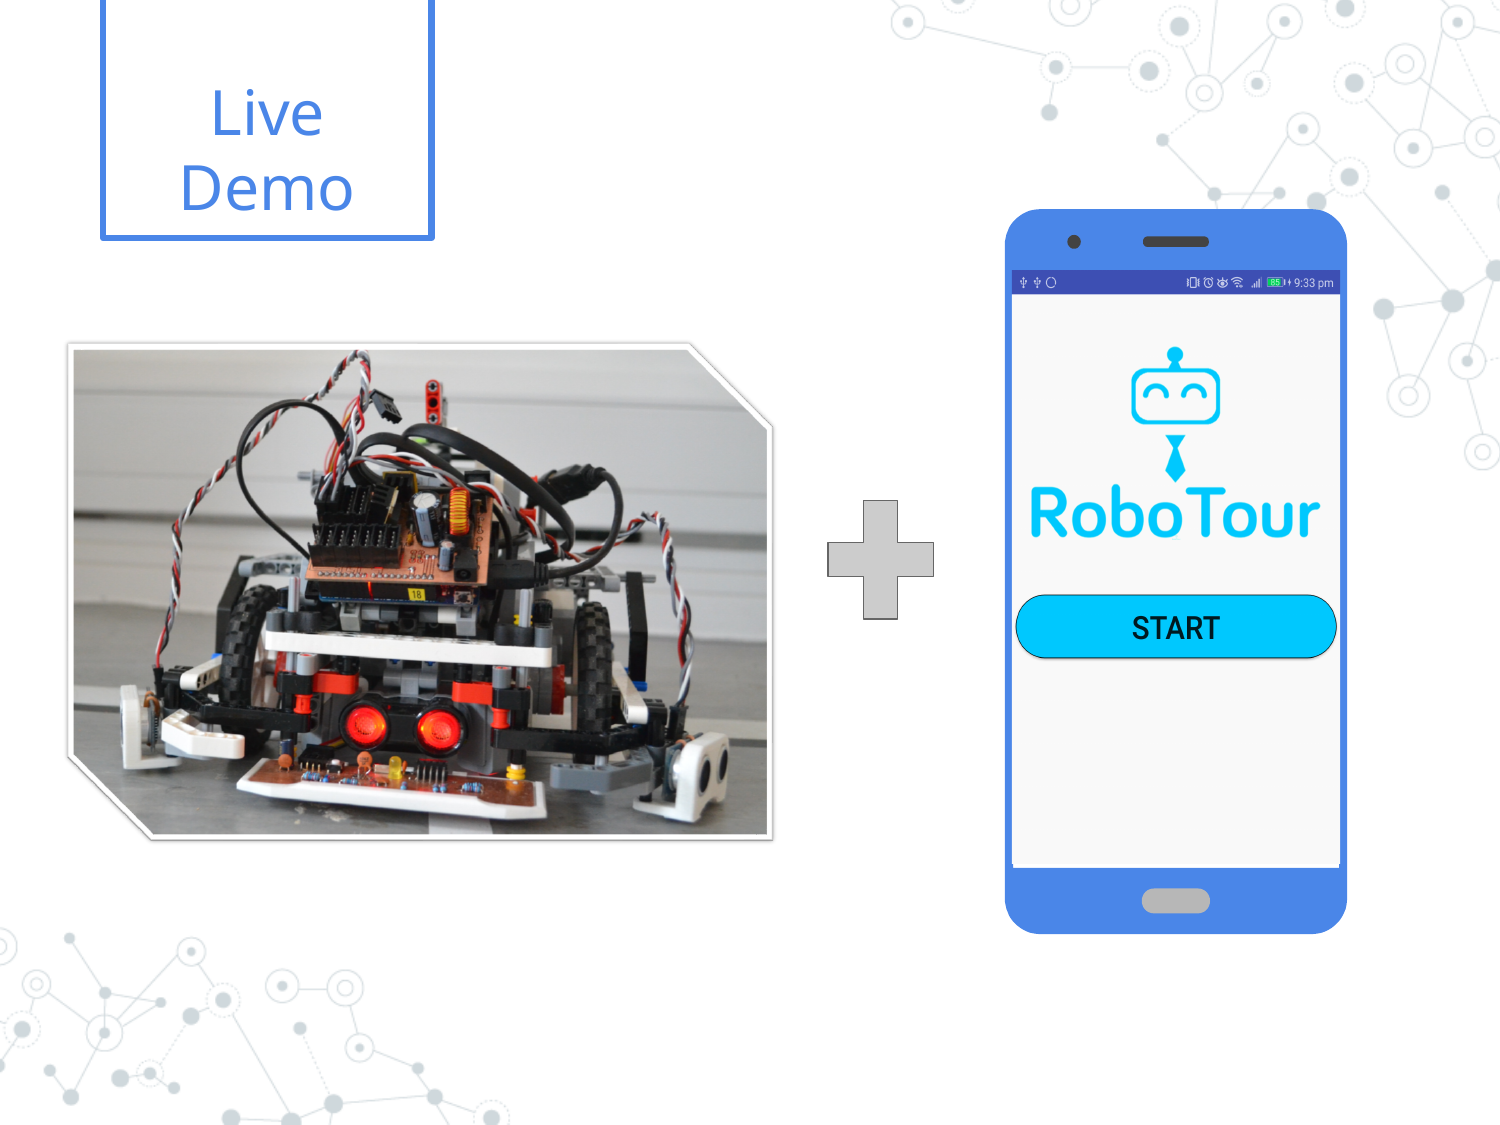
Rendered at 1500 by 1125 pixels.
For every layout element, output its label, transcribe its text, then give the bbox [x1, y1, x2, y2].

text_box Live Demo [103, 0, 432, 239]
picture [0, 0, 1500, 1125]
text_box [827, 500, 934, 619]
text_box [1004, 208, 1348, 935]
